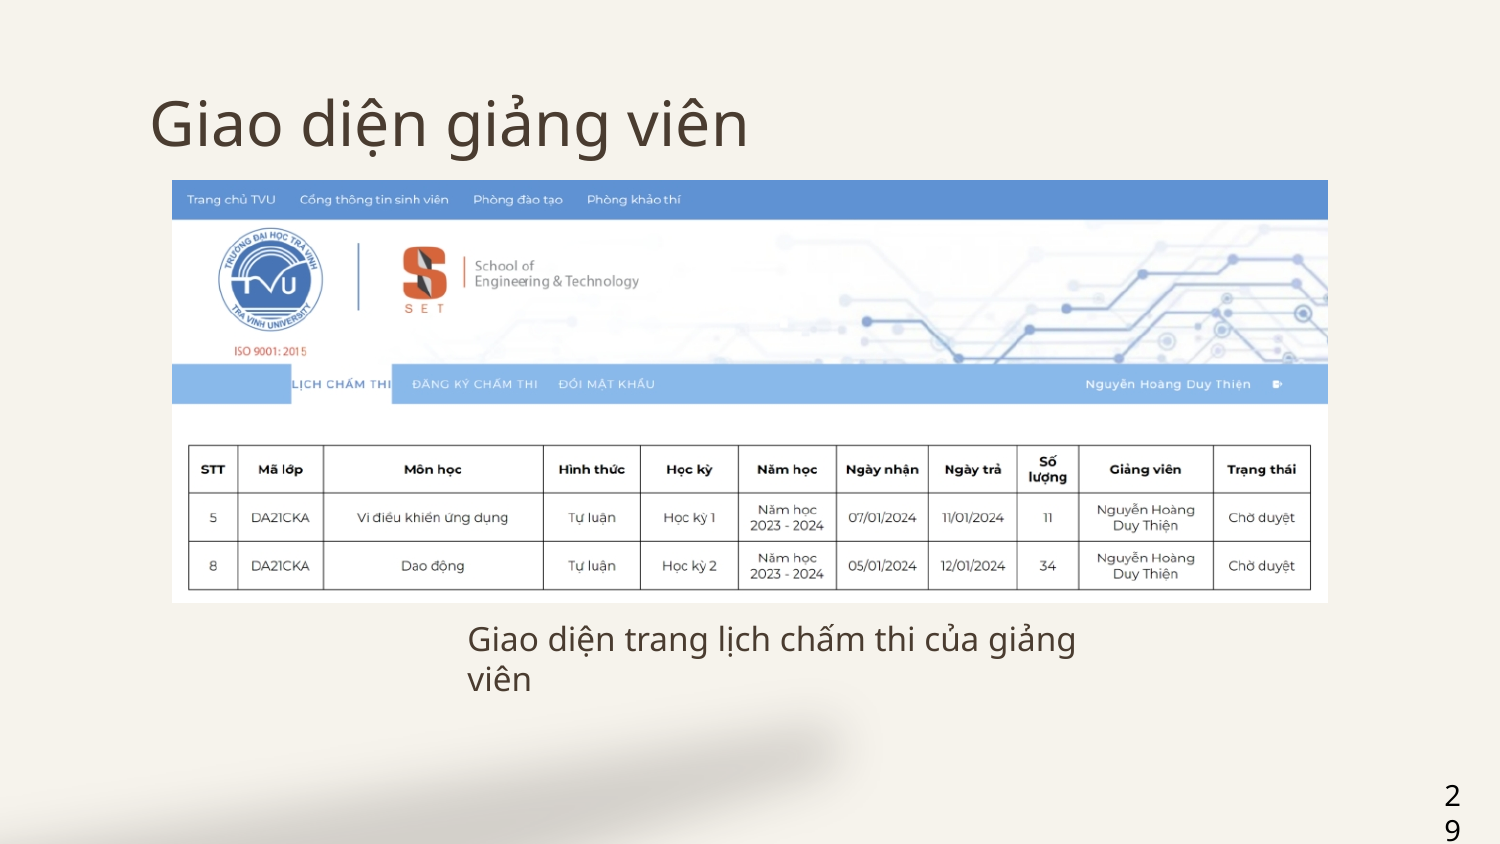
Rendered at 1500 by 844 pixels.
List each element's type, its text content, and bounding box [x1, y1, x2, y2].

picture [172, 179, 1328, 603]
text_box 29 [1429, 769, 1491, 844]
text_box Giao diện trang lịch chấm thi của giảng viên [452, 611, 1150, 697]
title Giao diện giảng viên [134, 69, 1399, 164]
